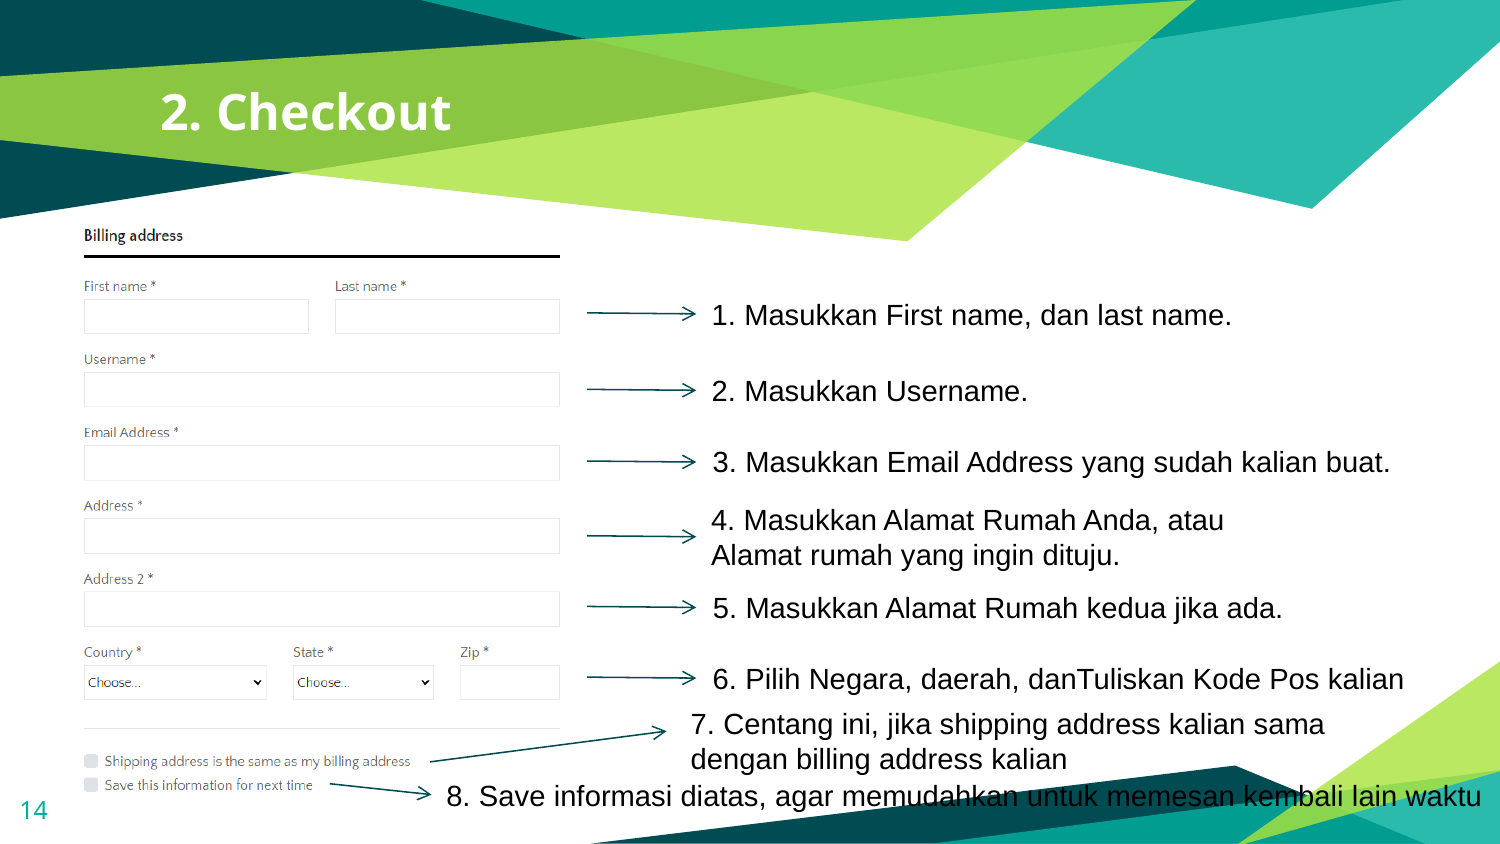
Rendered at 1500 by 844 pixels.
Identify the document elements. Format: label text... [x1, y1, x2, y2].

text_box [329, 783, 431, 796]
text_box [429, 730, 667, 763]
slide_number 14 [4, 779, 95, 844]
text_box 6. Pilih Negara, daerah, danTuliskan Kode Pos kalian [698, 652, 1421, 703]
text_box 1. Masukkan First name, dan last name. [696, 288, 1249, 339]
title 2. Checkout [145, 65, 1355, 206]
text_box 5. Masukkan Alamat Rumah kedua jika ada. [698, 582, 1300, 632]
text_box 8. Save informasi diatas, agar memudahkan untuk memesan kembali lain waktu [431, 769, 1499, 820]
text_box 3. Masukkan Email Address yang sudah kalian buat. [698, 435, 1408, 486]
text_box 4. Masukkan Alamat Rumah Anda, atau Alamat rumah yang ingin dituju. [696, 493, 1331, 579]
picture [65, 221, 572, 807]
text_box 7. Centang ini, jika shipping address kalian sama dengan billing address kalian [675, 697, 1351, 769]
text_box 2. Masukkan Username. [696, 365, 1045, 415]
